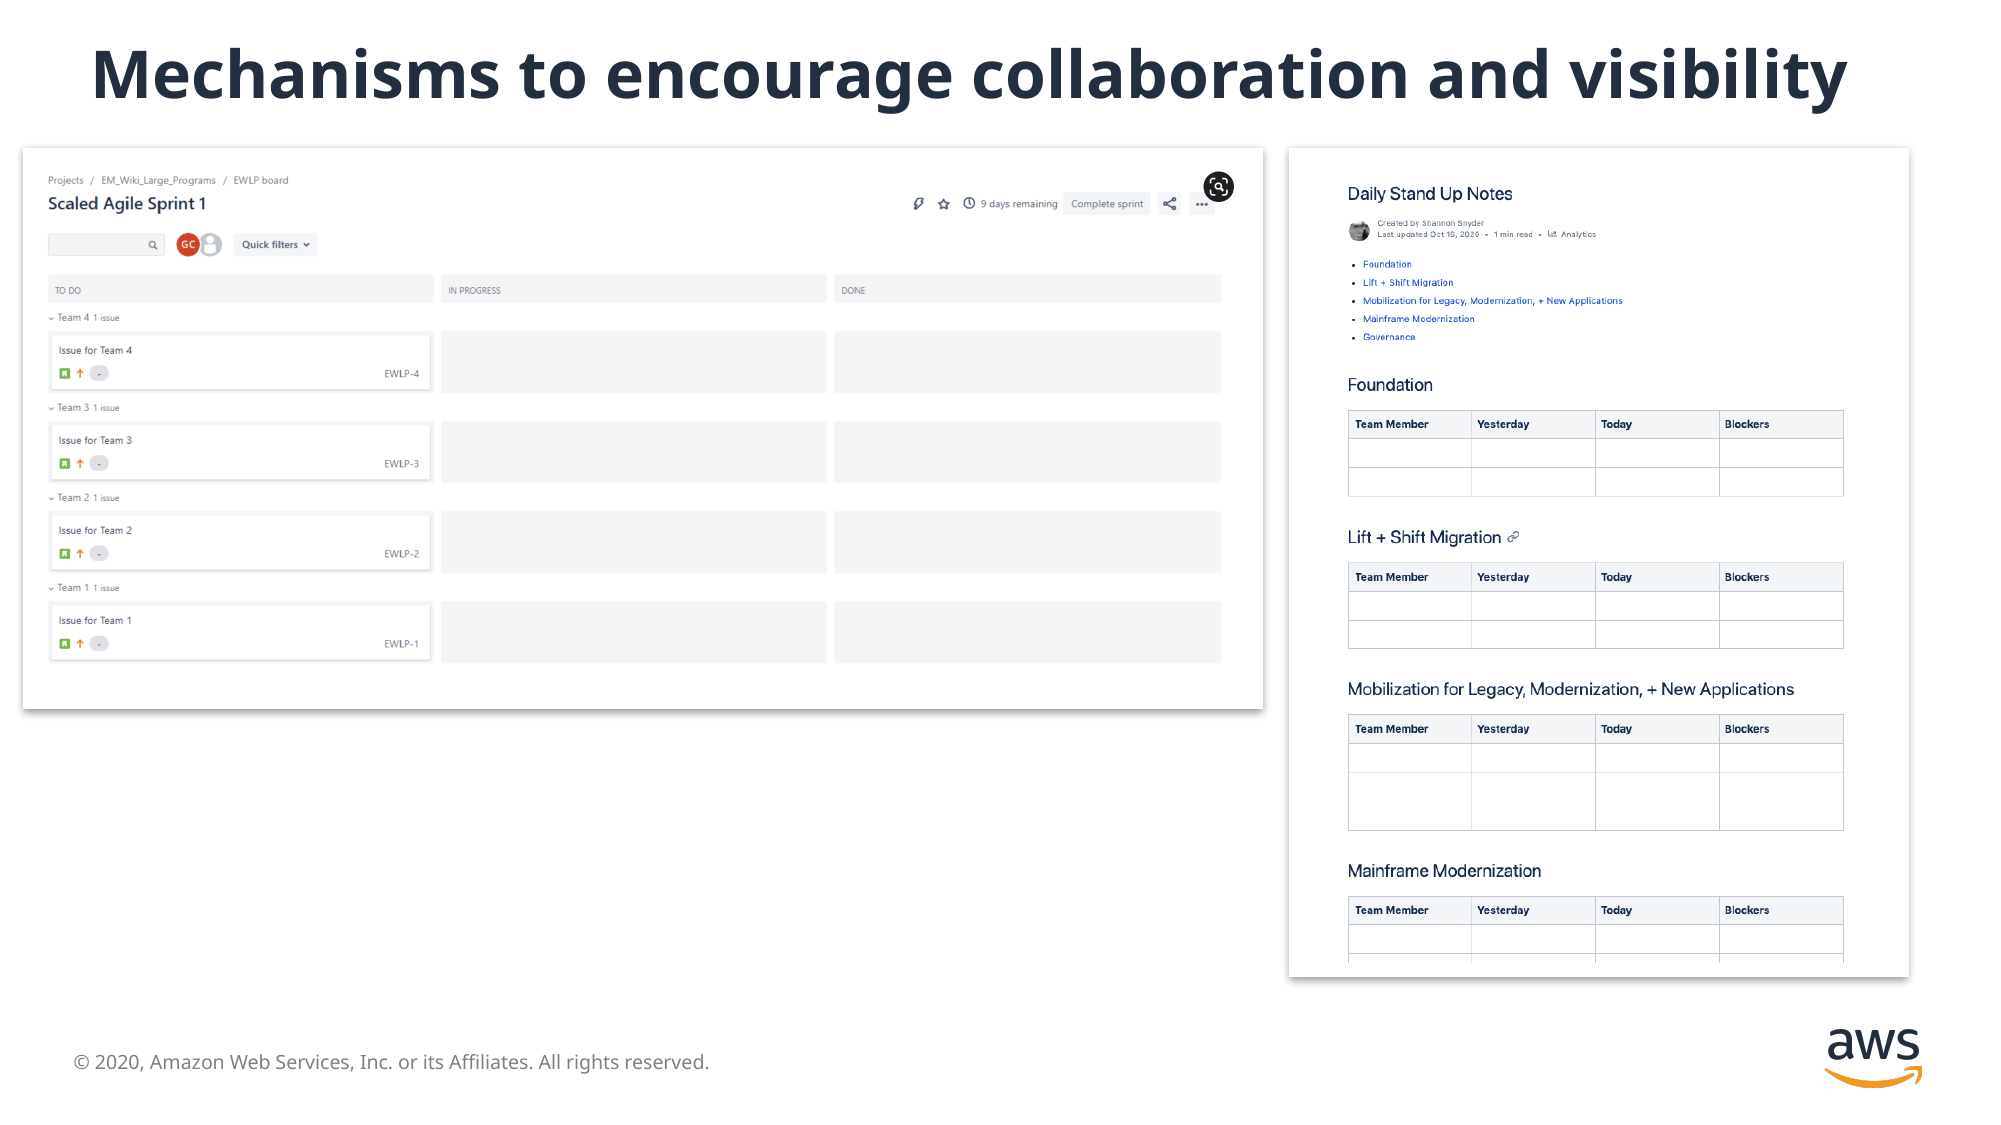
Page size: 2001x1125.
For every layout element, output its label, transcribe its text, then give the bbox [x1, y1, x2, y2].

picture [1303, 162, 1895, 963]
title Mechanisms to encourage collaboration and visibility [75, 25, 1923, 145]
picture [37, 162, 1249, 695]
